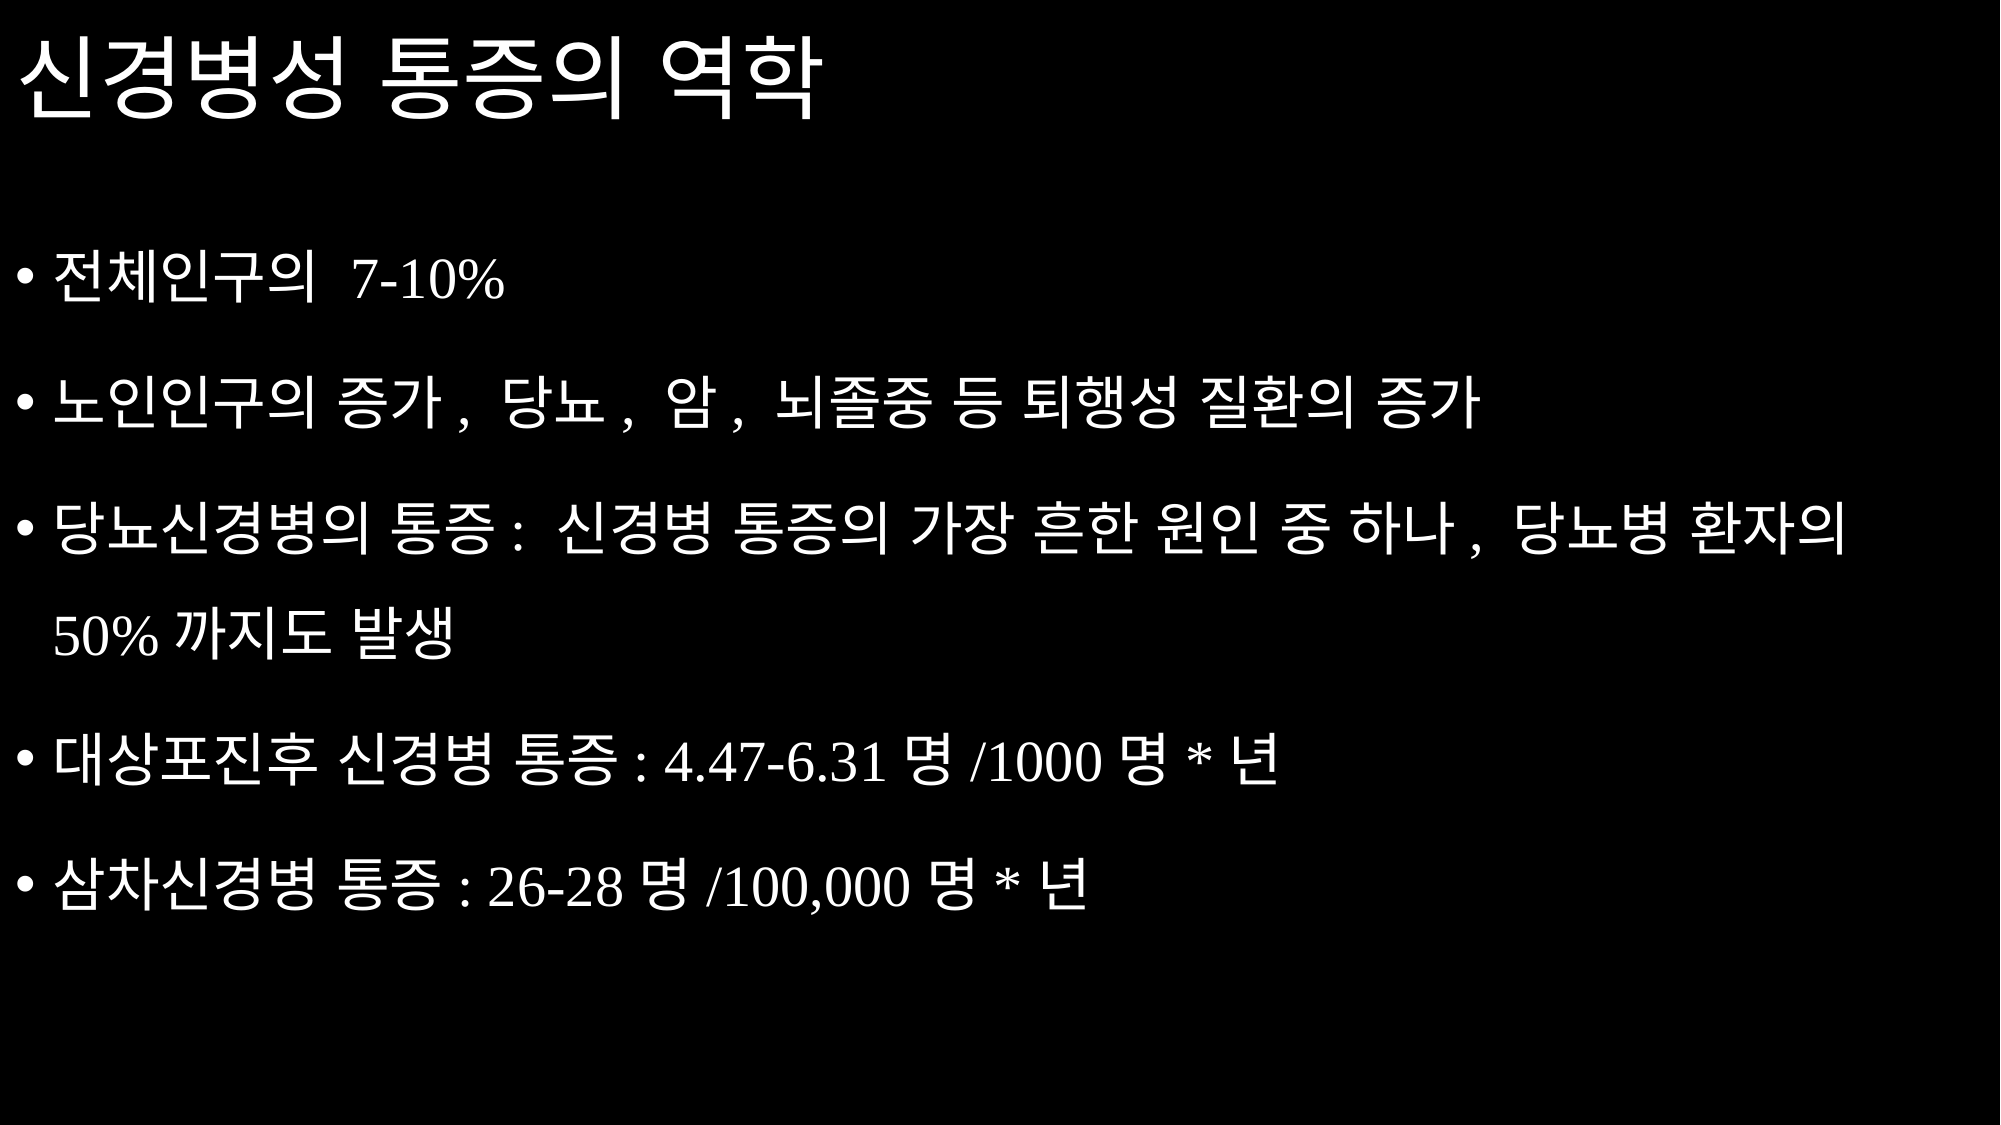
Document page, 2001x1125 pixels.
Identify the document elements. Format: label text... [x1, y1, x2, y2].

title 신경병성 통증의 역학 [0, 0, 2000, 167]
list 전체인구의 7-10% 노인인구의 증가, 당뇨, 암, 뇌졸중 등 퇴행성 질환의 증가 당뇨신경병의 통증: 신경병 통증의 가장 흔한 원인 중 하나, 당뇨병 환자의 50%까지도 발생 대상포진후 신경병 통증: 4.47-6.31명/1000명*년 삼차신경병 통증: 26-28명/100,000명*년 [0, 197, 2000, 1125]
